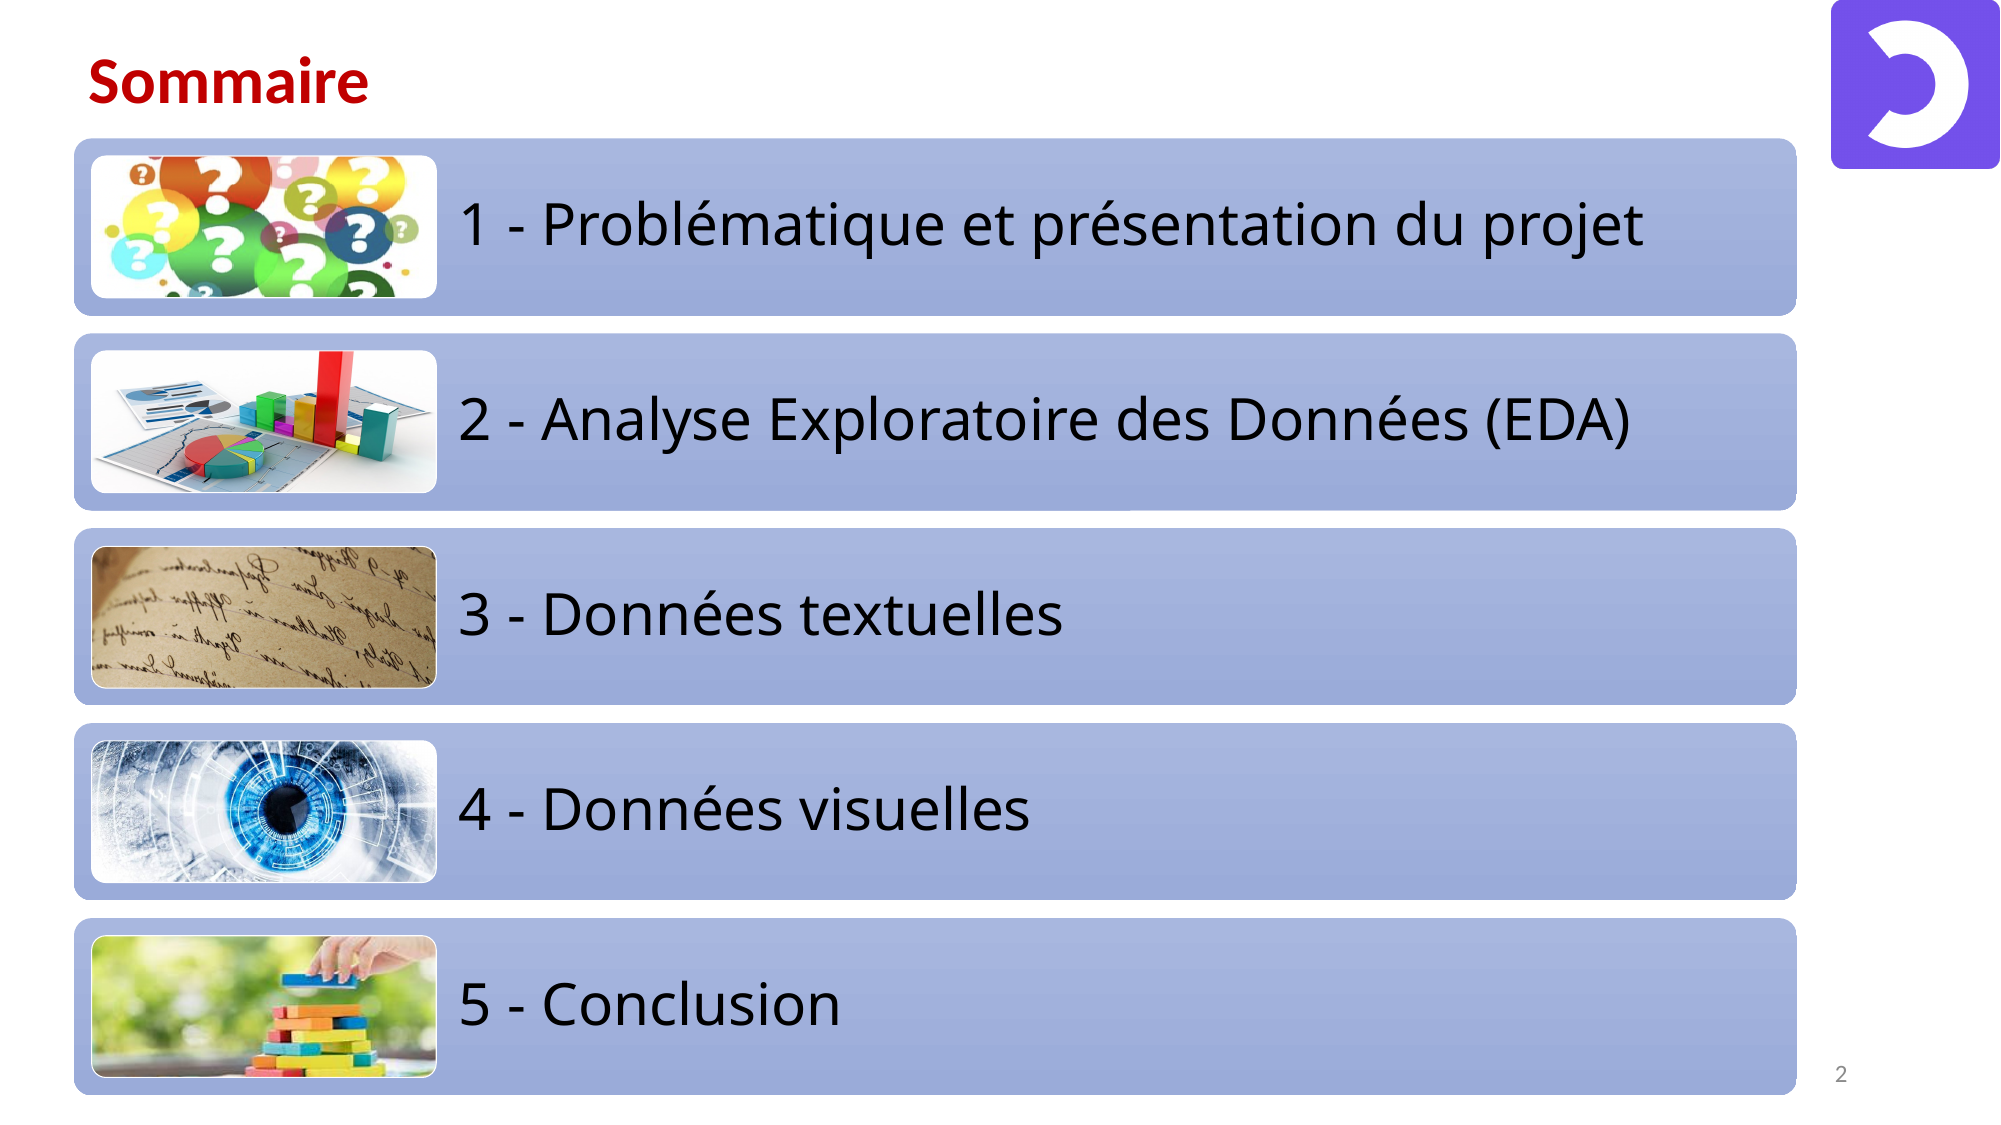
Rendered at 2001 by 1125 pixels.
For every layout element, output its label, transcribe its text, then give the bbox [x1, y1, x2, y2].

slide_number 2 [1412, 1042, 1863, 1103]
text_box Sommaire [73, 29, 1077, 138]
picture [1831, 0, 2000, 169]
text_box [73, 138, 1797, 1096]
